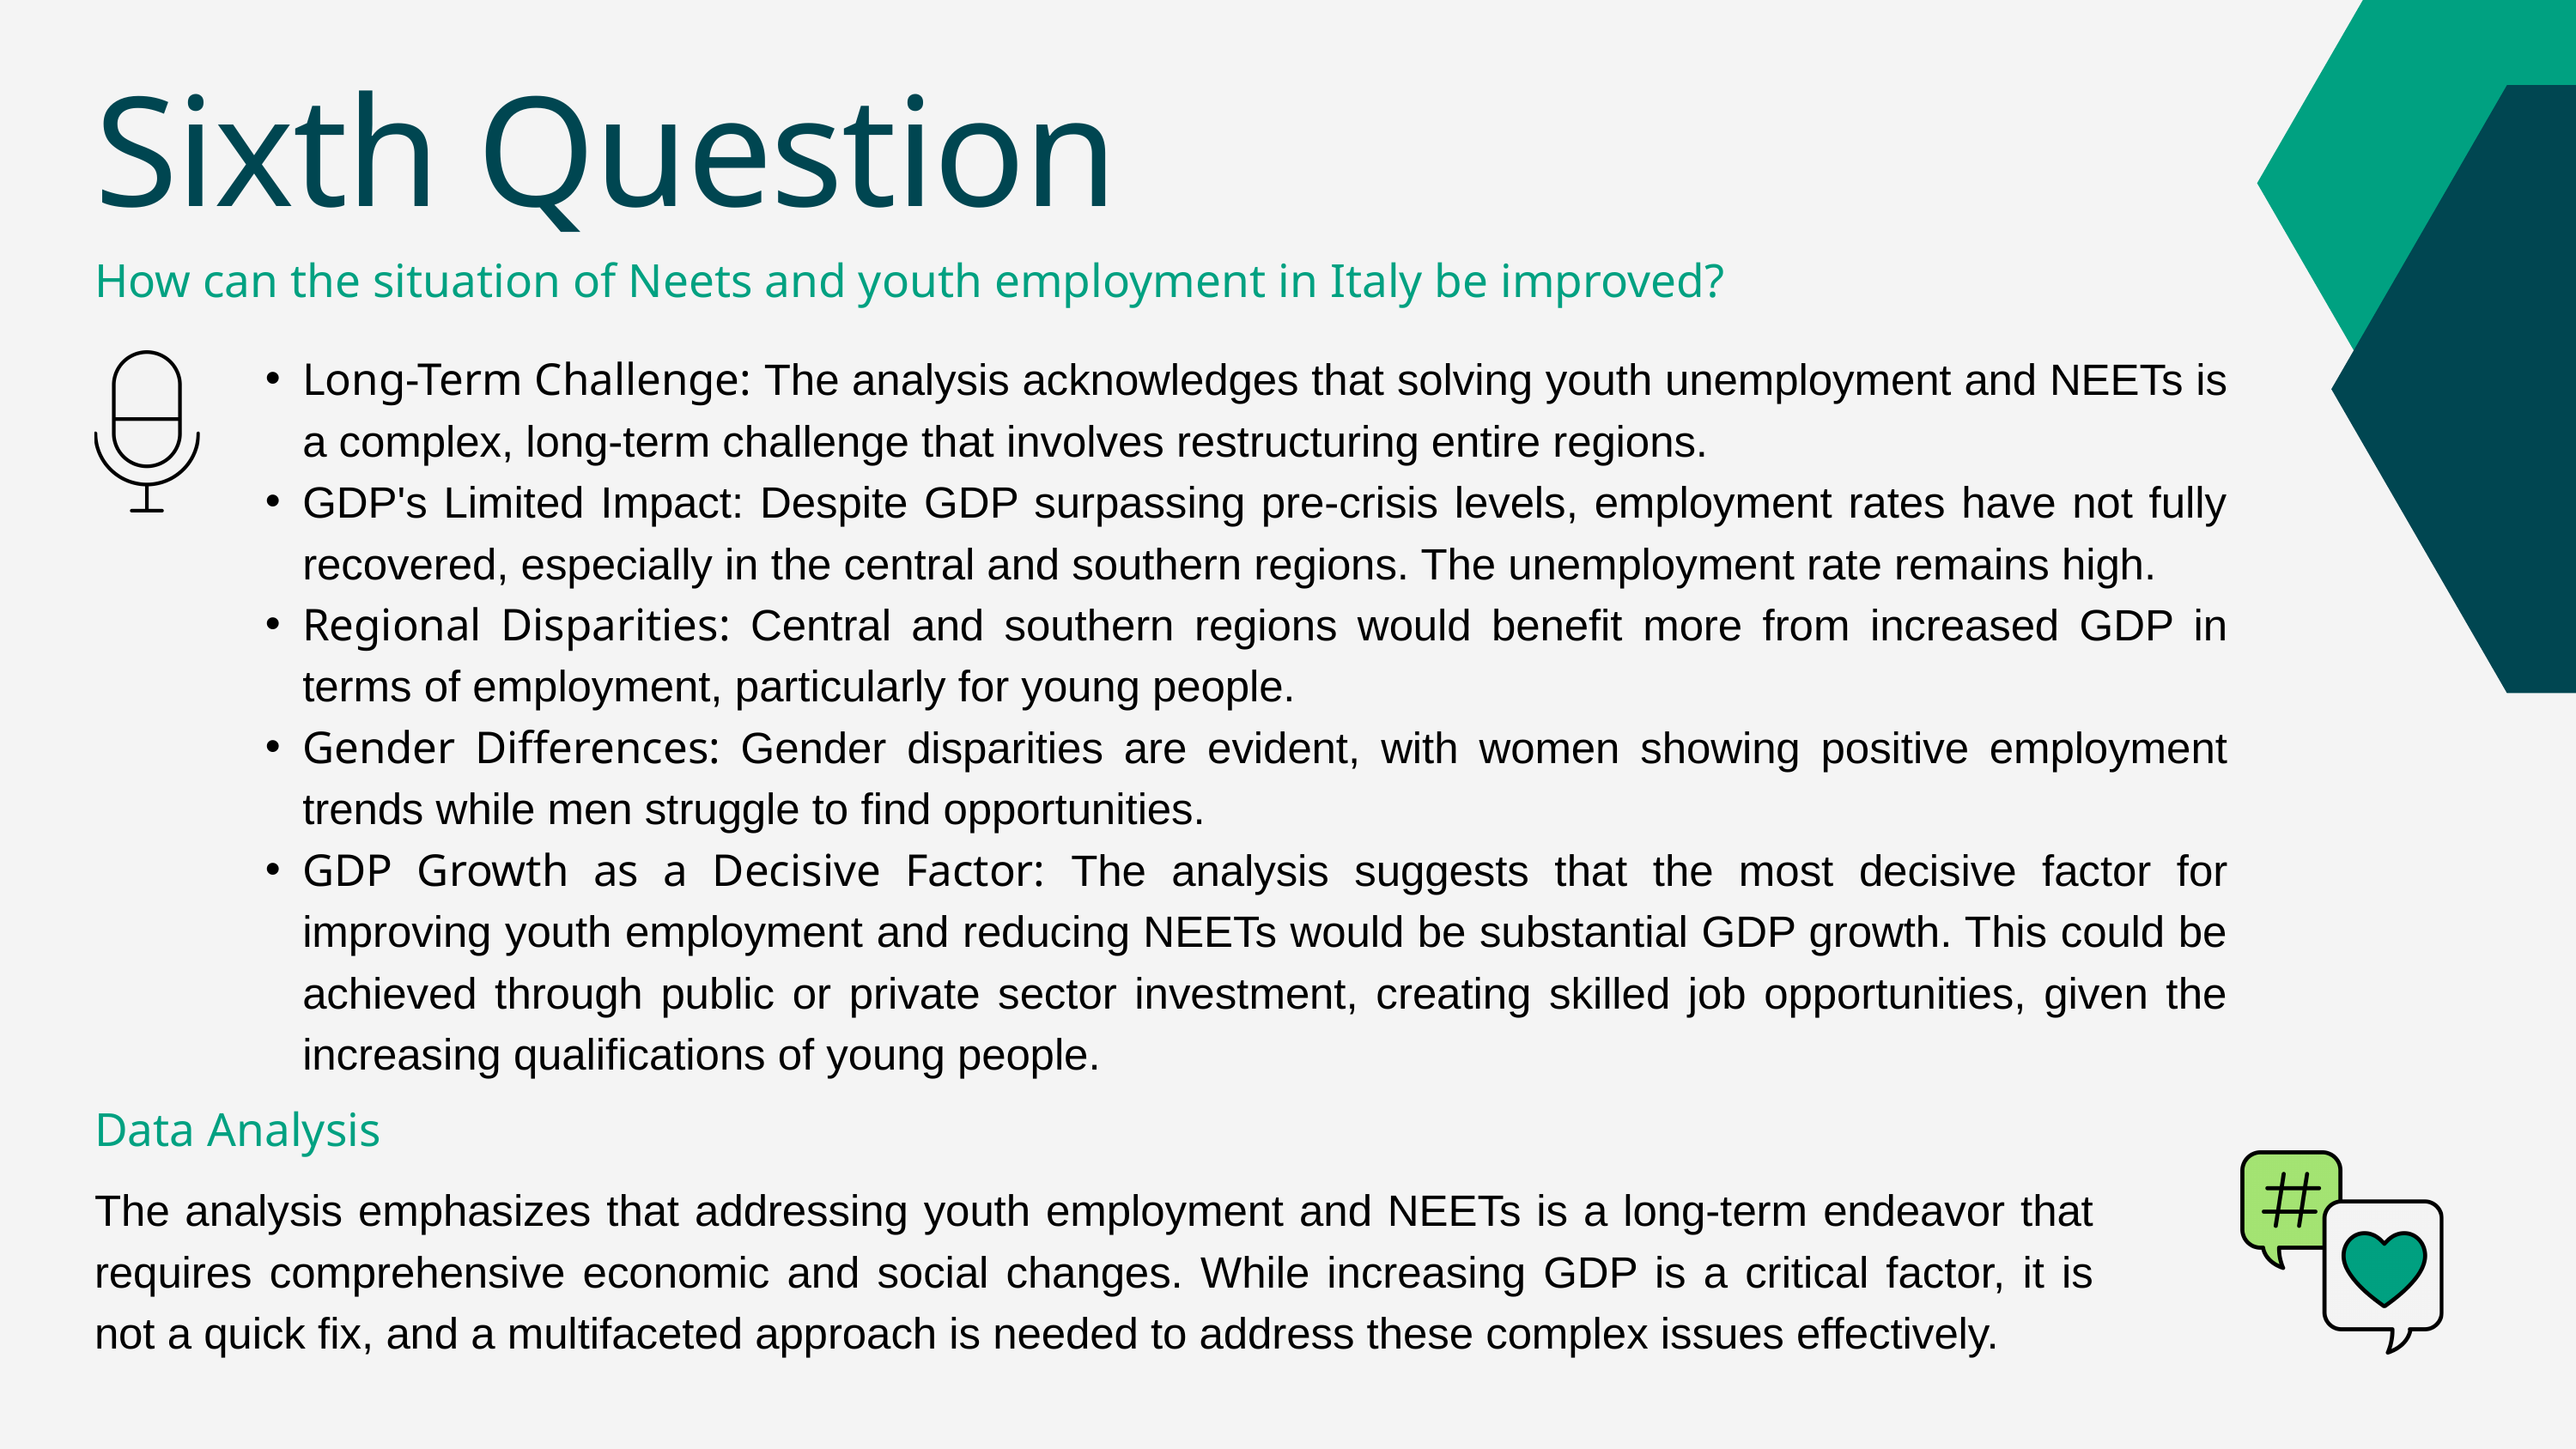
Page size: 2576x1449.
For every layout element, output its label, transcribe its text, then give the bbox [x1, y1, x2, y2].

text_box How can the situation of Neets and youth employment in Italy be improved? [94, 243, 2165, 307]
text_box Sixth Question [94, 54, 1201, 237]
text_box Data Analysis [94, 1091, 2165, 1156]
text_box [2240, 1150, 2444, 1355]
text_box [2330, 84, 2576, 694]
text_box [94, 350, 200, 512]
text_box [2257, 0, 2576, 390]
text_box The analysis emphasizes that addressing youth employment and NEETs is a long-term endeavor that requires comprehensive economic and social changes. While increasing GDP is a critical factor, it is not a quick fix, and a multifaceted approach is needed to address these complex issues effectively. [94, 1173, 2096, 1358]
text_box Long-Term Challenge: The analysis acknowledges that solving youth unemployment and NEETs is a complex, long-term challenge that involves restructuring entire regions. GDP's Limited Impact: Despite GDP surpassing pre-crisis levels, employment rates have not fully recovered, especially in the central and southern regions. The unemployment rate remains high. Regional Disparities: Central and southern regions would benefit more from increased GDP in terms of employment, particularly for young people. Gender Differences: Gender disparities are evident, with women showing positive employment trends while men struggle to find opportunities. GDP Growth as a Decisive Factor: The analysis suggests that the most decisive factor for improving youth employment and reducing NEETs would be substantial GDP growth. This could be achieved through public or private sector investment, creating skilled job opportunities, given the increasing qualifications of young people. [228, 343, 2229, 1079]
